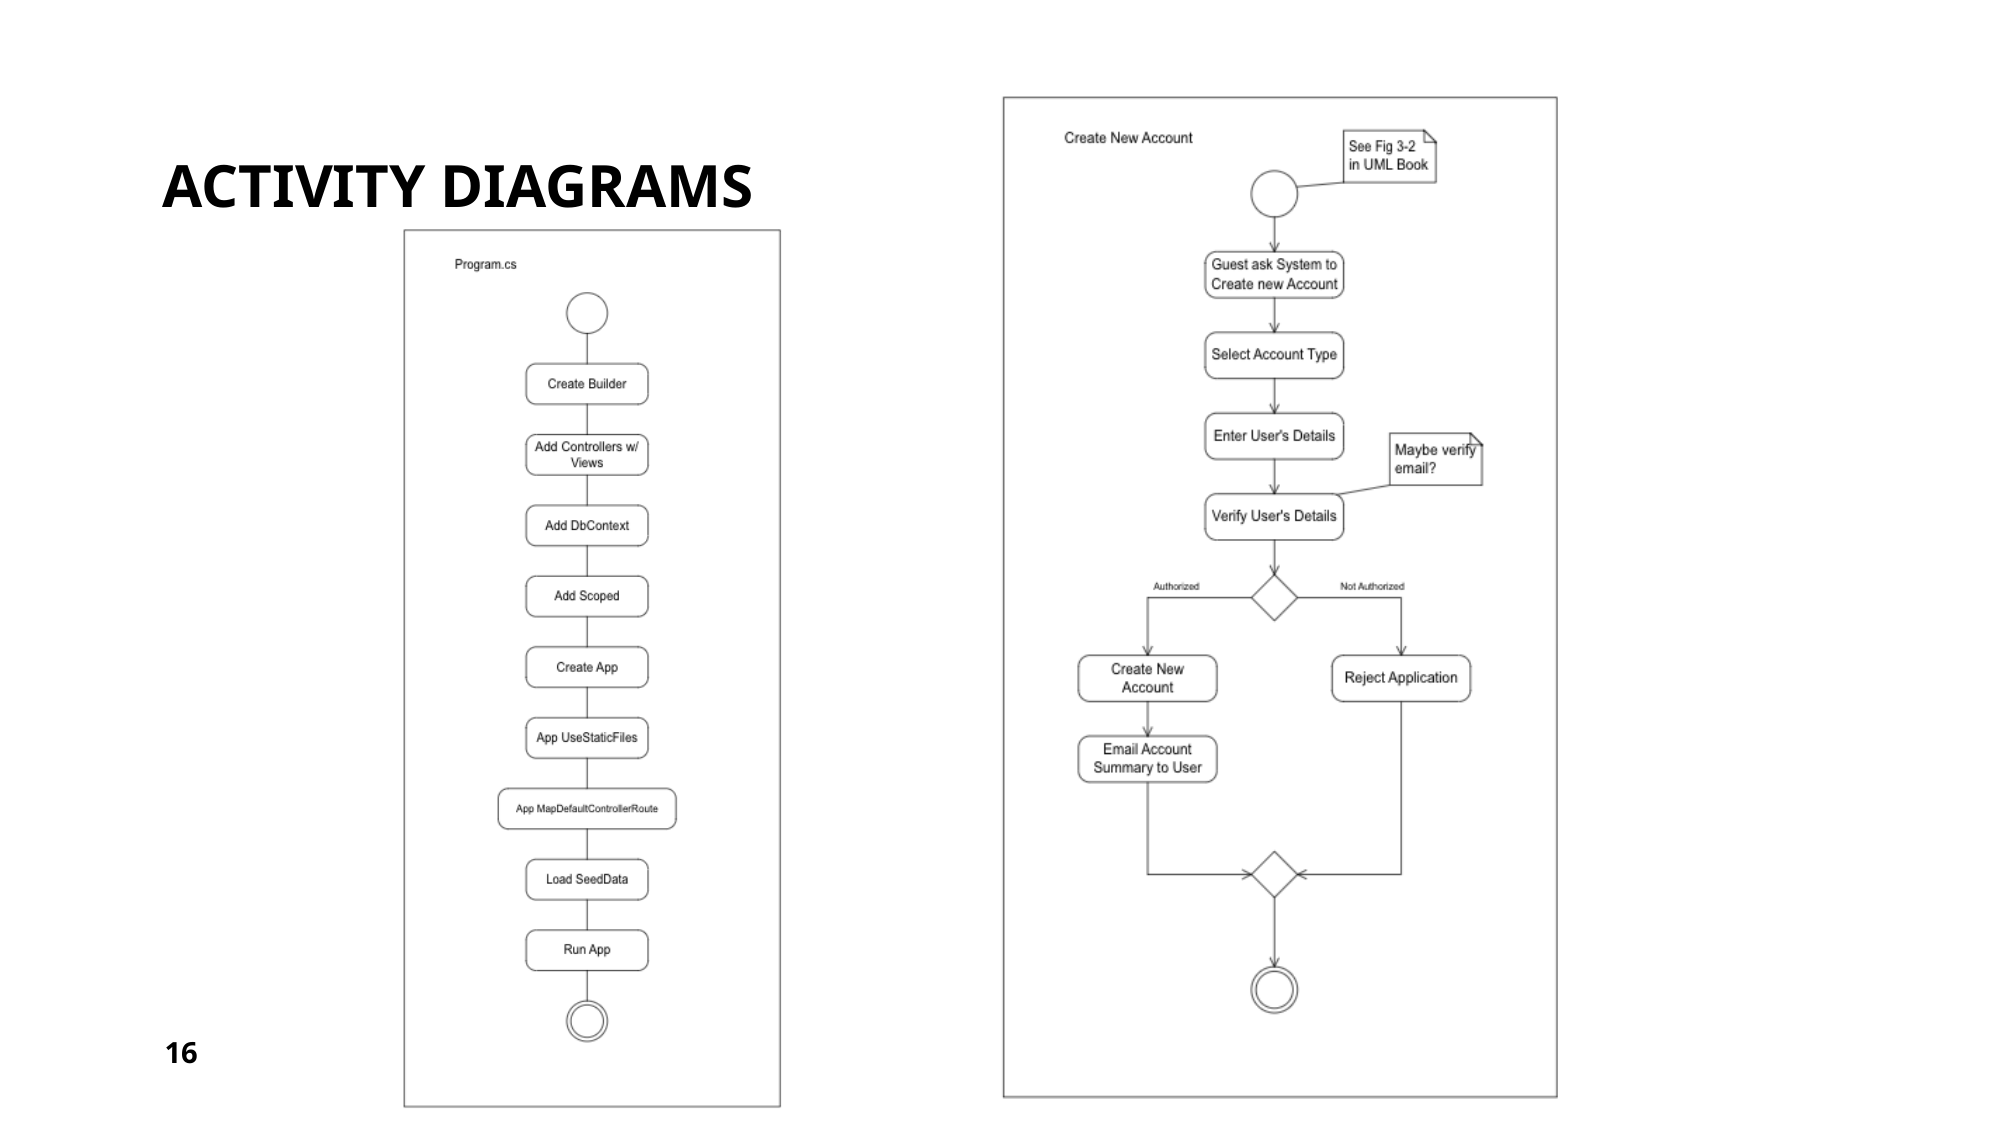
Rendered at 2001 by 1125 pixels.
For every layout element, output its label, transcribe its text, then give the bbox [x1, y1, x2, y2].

title Activity Diagrams [147, 22, 1160, 228]
picture [400, 227, 791, 1113]
picture [999, 94, 1565, 1103]
slide_number 16 [149, 1024, 345, 1085]
